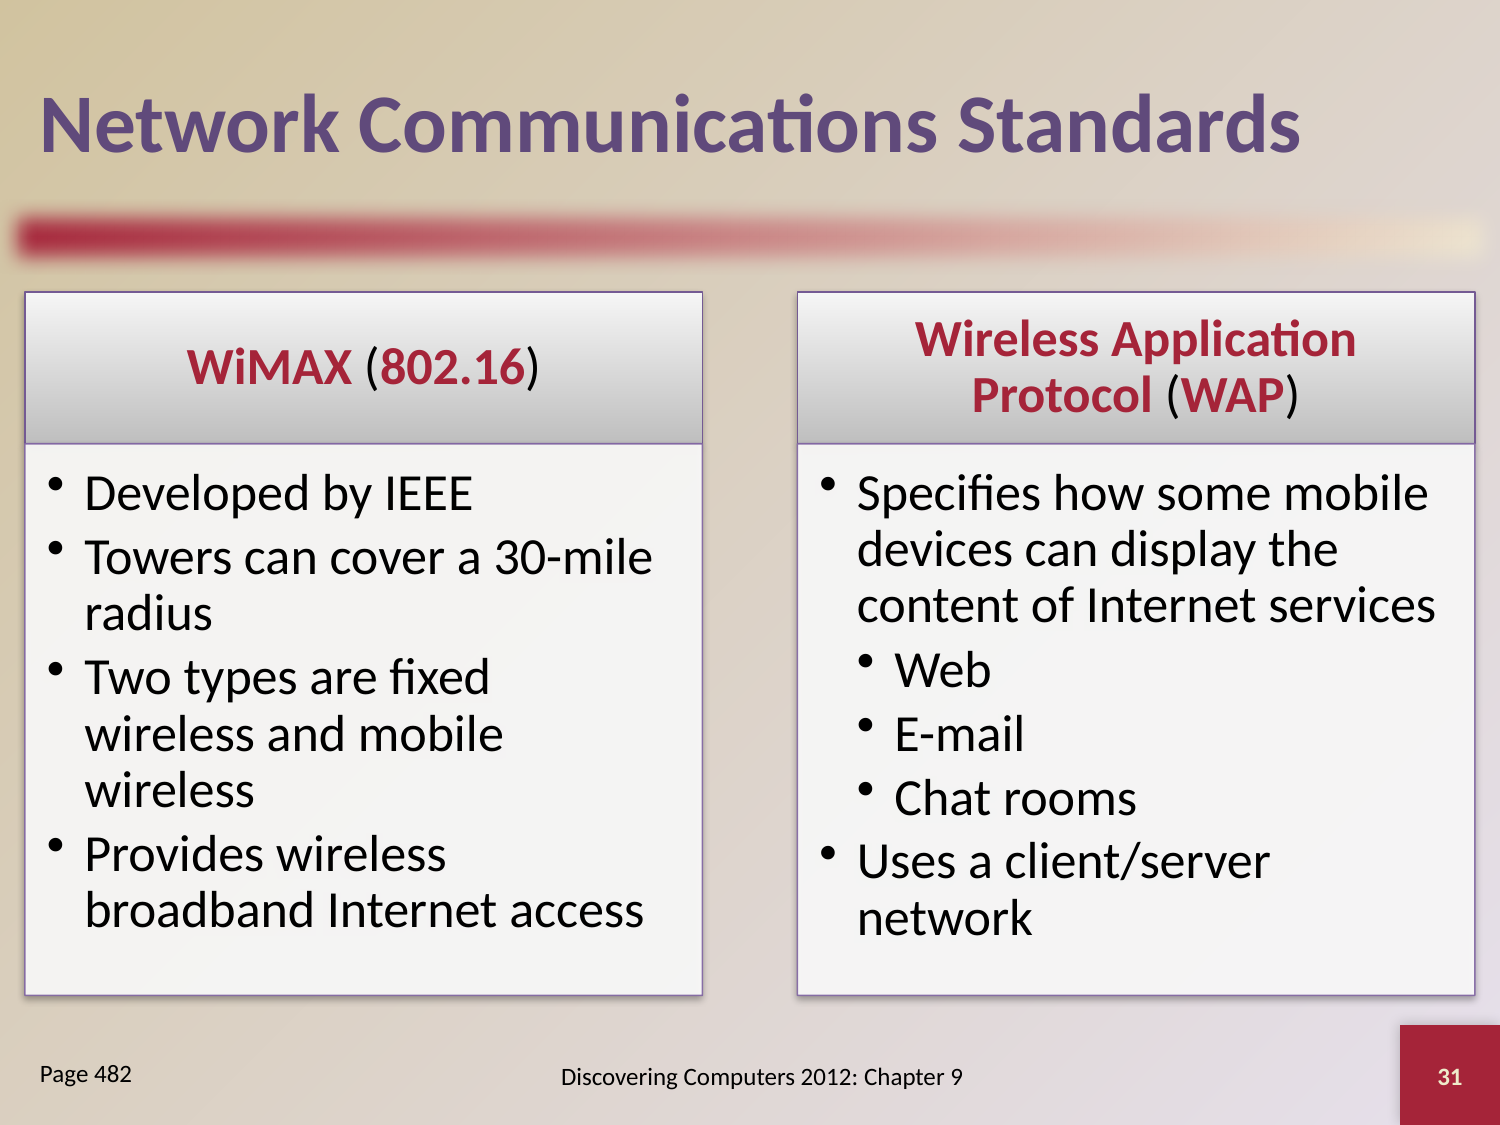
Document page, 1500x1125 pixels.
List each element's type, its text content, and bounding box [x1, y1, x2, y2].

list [24, 262, 1476, 1026]
list Page 482 [24, 1050, 300, 1125]
slide_number 31 [1400, 1025, 1500, 1125]
footer Discovering Computers 2012: Chapter 9 [450, 1037, 1075, 1113]
title Network Communications Standards [24, 24, 1475, 213]
